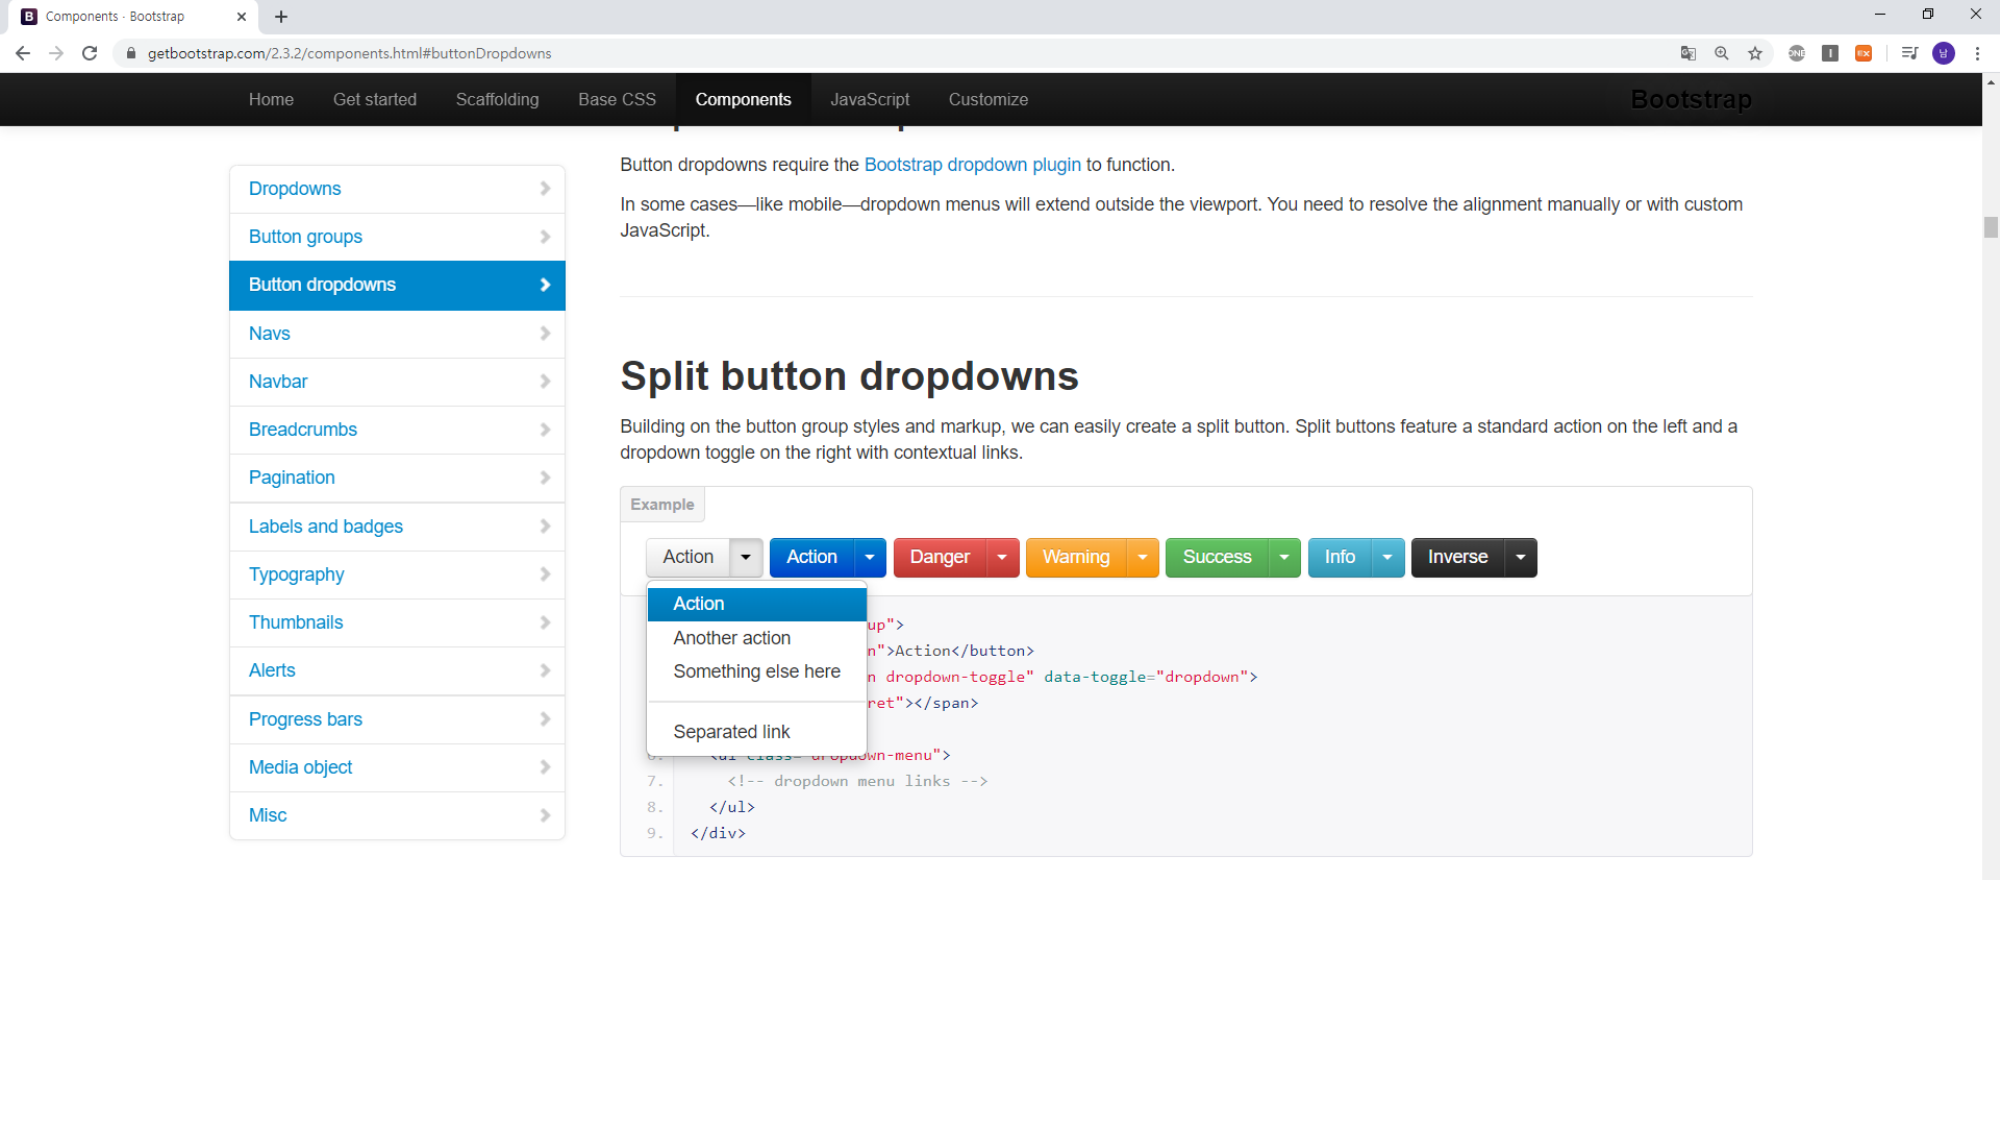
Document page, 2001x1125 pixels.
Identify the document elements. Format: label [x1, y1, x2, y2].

picture [0, 0, 2000, 880]
